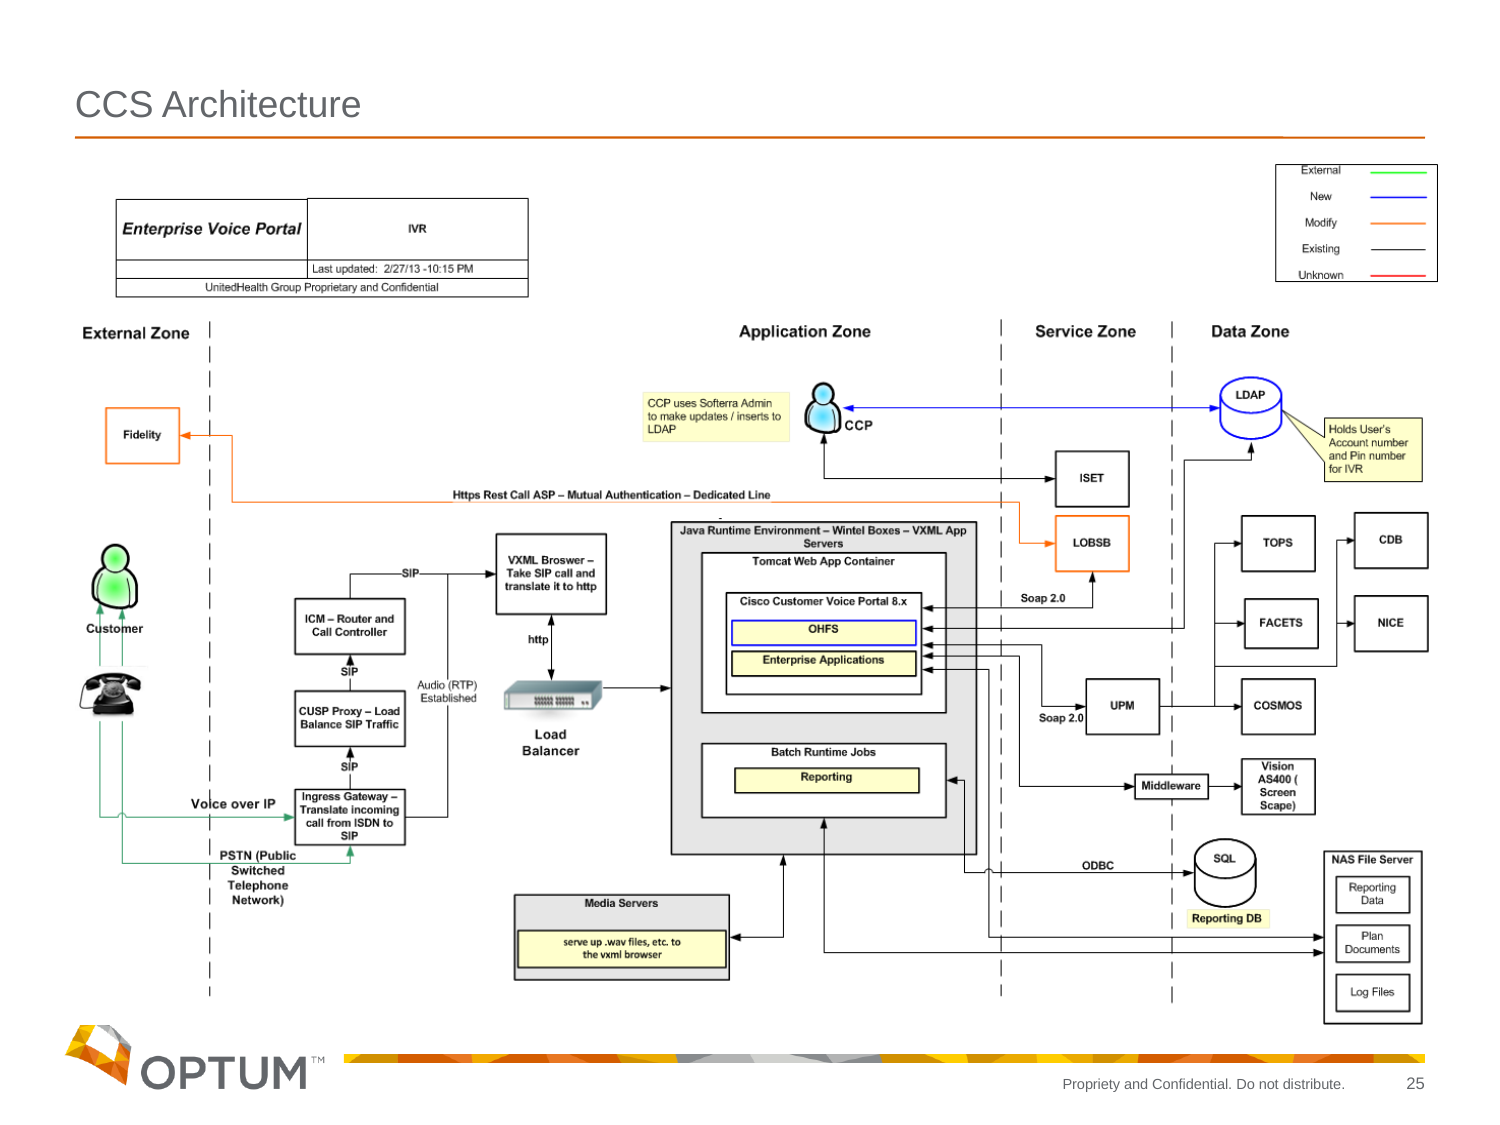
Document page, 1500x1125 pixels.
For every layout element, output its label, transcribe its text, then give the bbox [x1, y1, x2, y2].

picture [343, 1054, 1425, 1063]
title CCS Architecture [74, 24, 1425, 126]
slide_number 25 [1374, 1073, 1426, 1099]
picture [62, 162, 1438, 1092]
